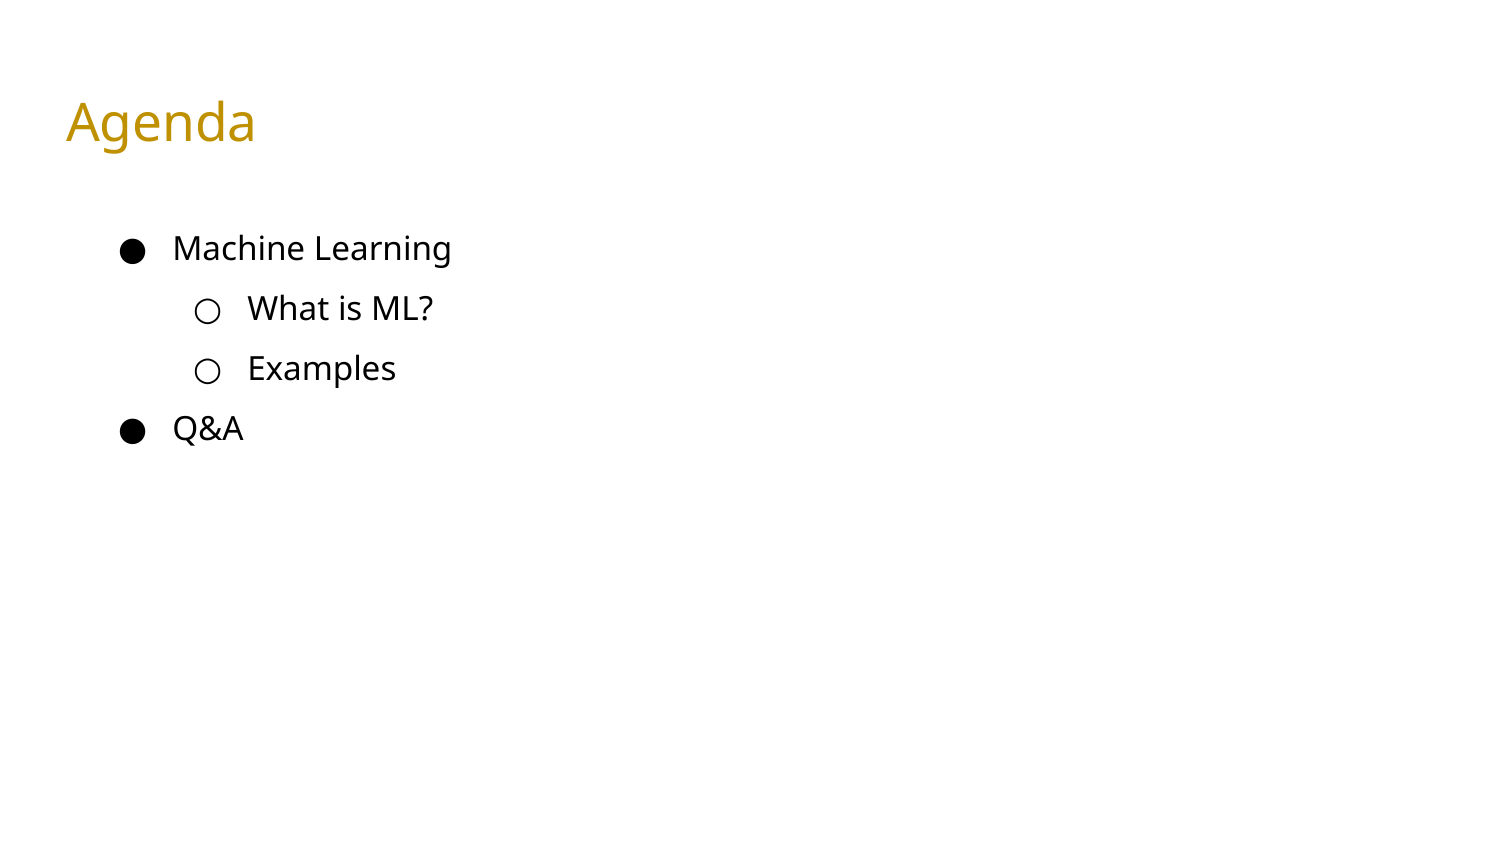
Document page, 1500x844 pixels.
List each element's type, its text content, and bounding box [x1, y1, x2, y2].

text_box Machine Learning What is ML? Examples Q&A [82, 192, 1411, 463]
title Agenda [51, 72, 1449, 167]
